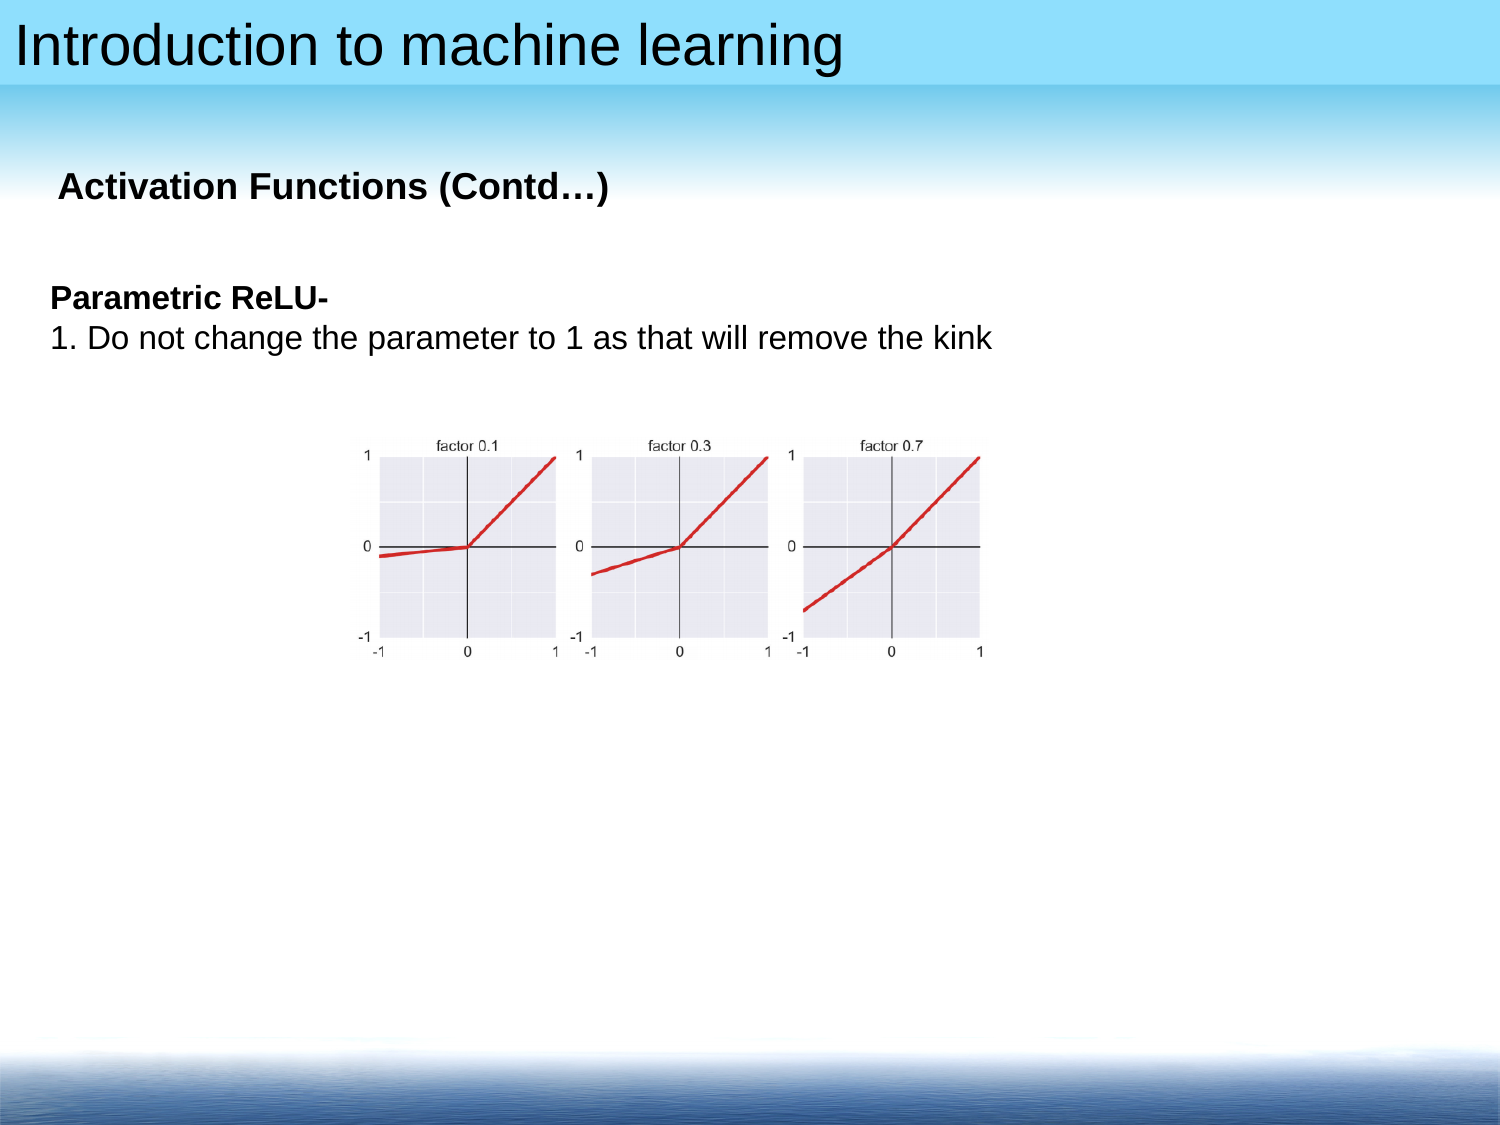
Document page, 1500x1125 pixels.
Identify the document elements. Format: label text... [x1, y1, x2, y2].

picture [349, 437, 990, 660]
text_box Parametric ReLU- 1. Do not change the parameter to 1 as that will remove the kink [35, 229, 1425, 364]
picture [0, 1037, 1500, 1125]
text_box Activation Functions (Contd…) [42, 154, 1418, 215]
